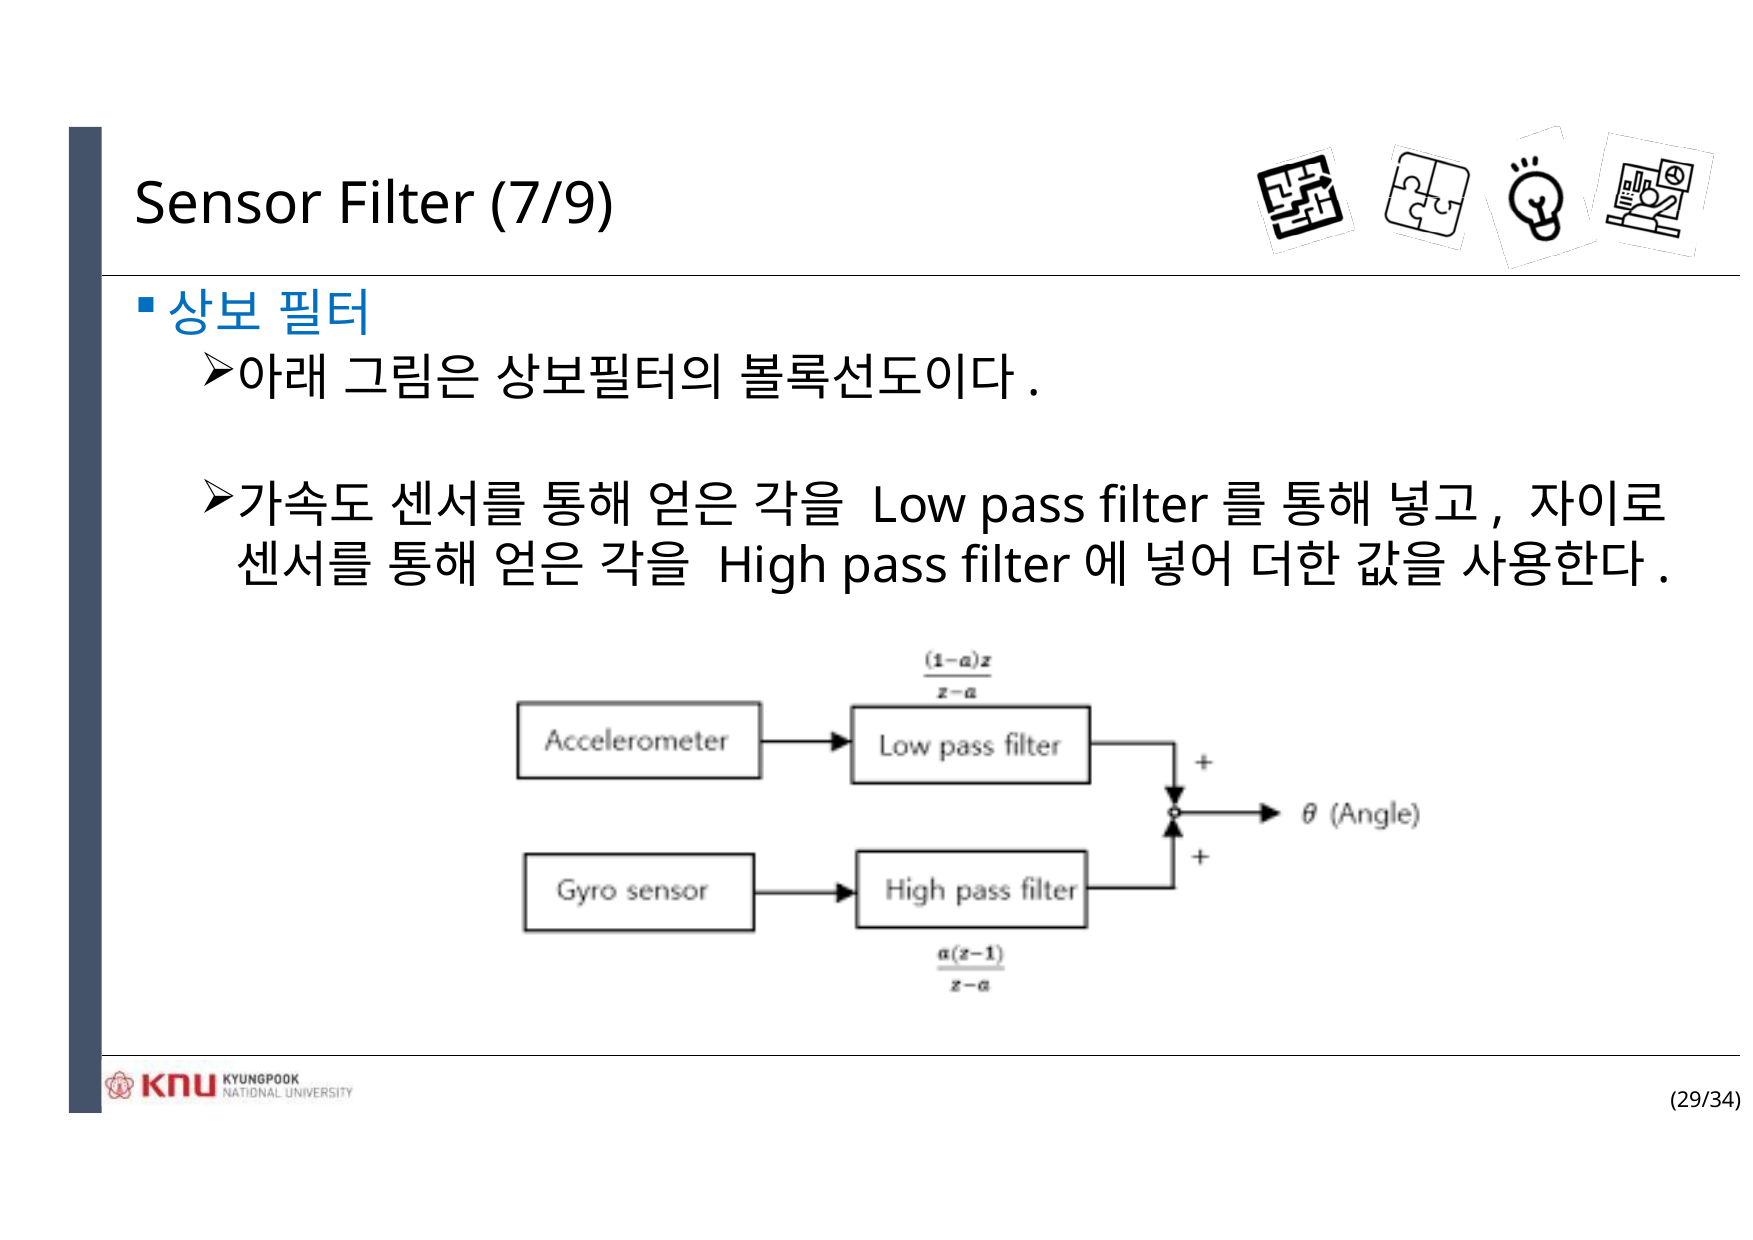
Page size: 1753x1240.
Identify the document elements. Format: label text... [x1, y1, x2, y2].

slide_number (29/34) [1323, 1059, 1747, 1113]
title Sensor Filter (7/9) [132, 163, 1127, 274]
picture [1373, 126, 1714, 269]
picture [499, 635, 1441, 1004]
text_box 상보 필터 아래 그림은 상보필터의 볼록선도이다. 가속도 센서를 통해 얻은 각을 Low pass filter를 통해 넣고, 자이로 센서를 통해 얻은 각을 High pass filter에 넣어 더한 값을 사용한다. [132, 274, 1706, 593]
picture [1248, 147, 1355, 254]
picture [101, 1060, 354, 1106]
